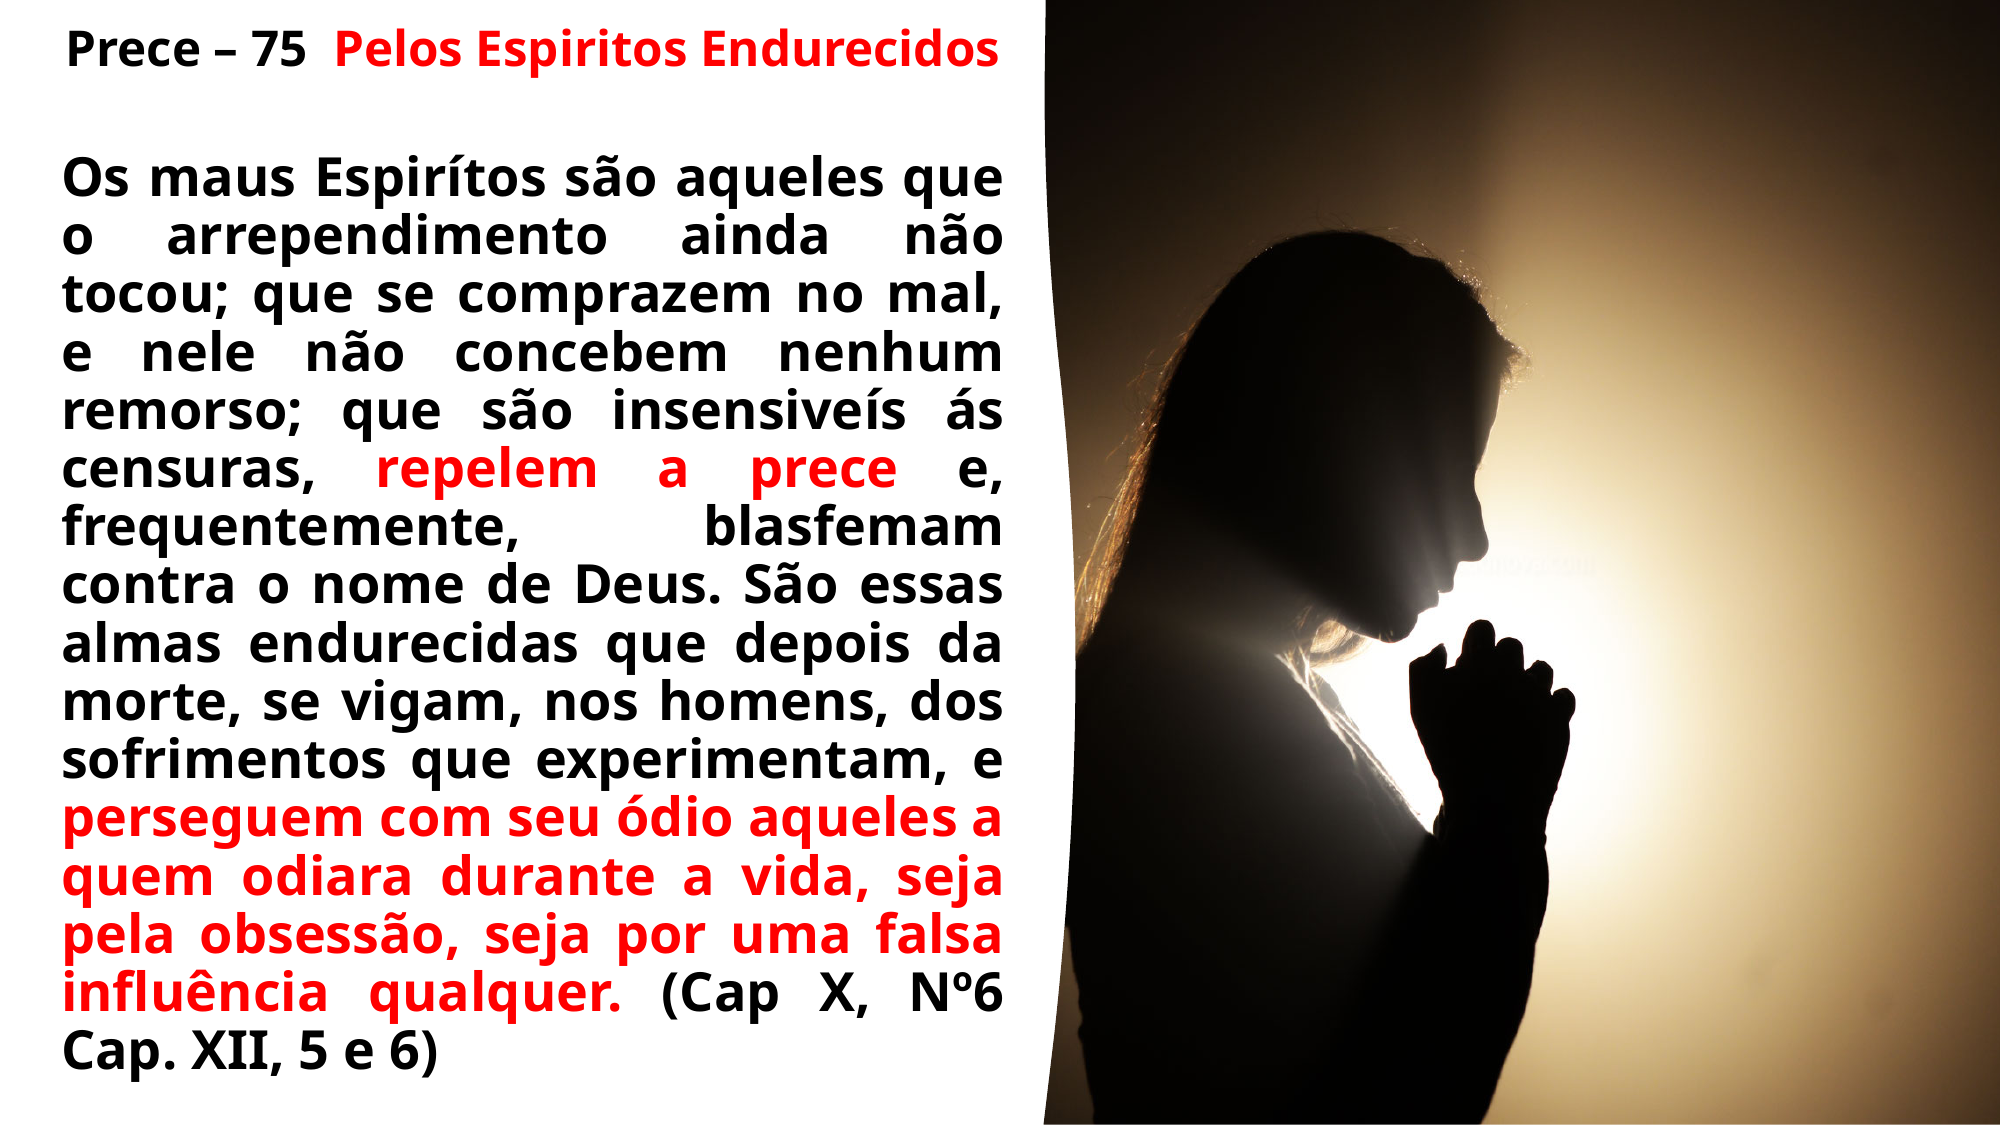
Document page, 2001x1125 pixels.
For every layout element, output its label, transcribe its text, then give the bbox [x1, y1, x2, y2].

picture [1043, 0, 2000, 1125]
list Prece – 75 Pelos Espiritos Endurecidos Os maus Espirítos são aqueles que o arrependimento ainda não tocou; que se comprazem no mal, e nele não concebem nenhum remorso; que são insensiveís ás censuras, repelem a prece e, frequentemente, blasfemam contra o nome de Deus. São essas almas endurecidas que depois da morte, se vigam, nos homens, dos sofrimentos que experimentam, e perseguem com seu ódio aqueles a quem odiara durante a vida, seja pela obsessão, seja por uma falsa influência qualquer. (Cap X, Nº6 Cap. XII, 5 e 6) [46, 16, 1021, 1109]
